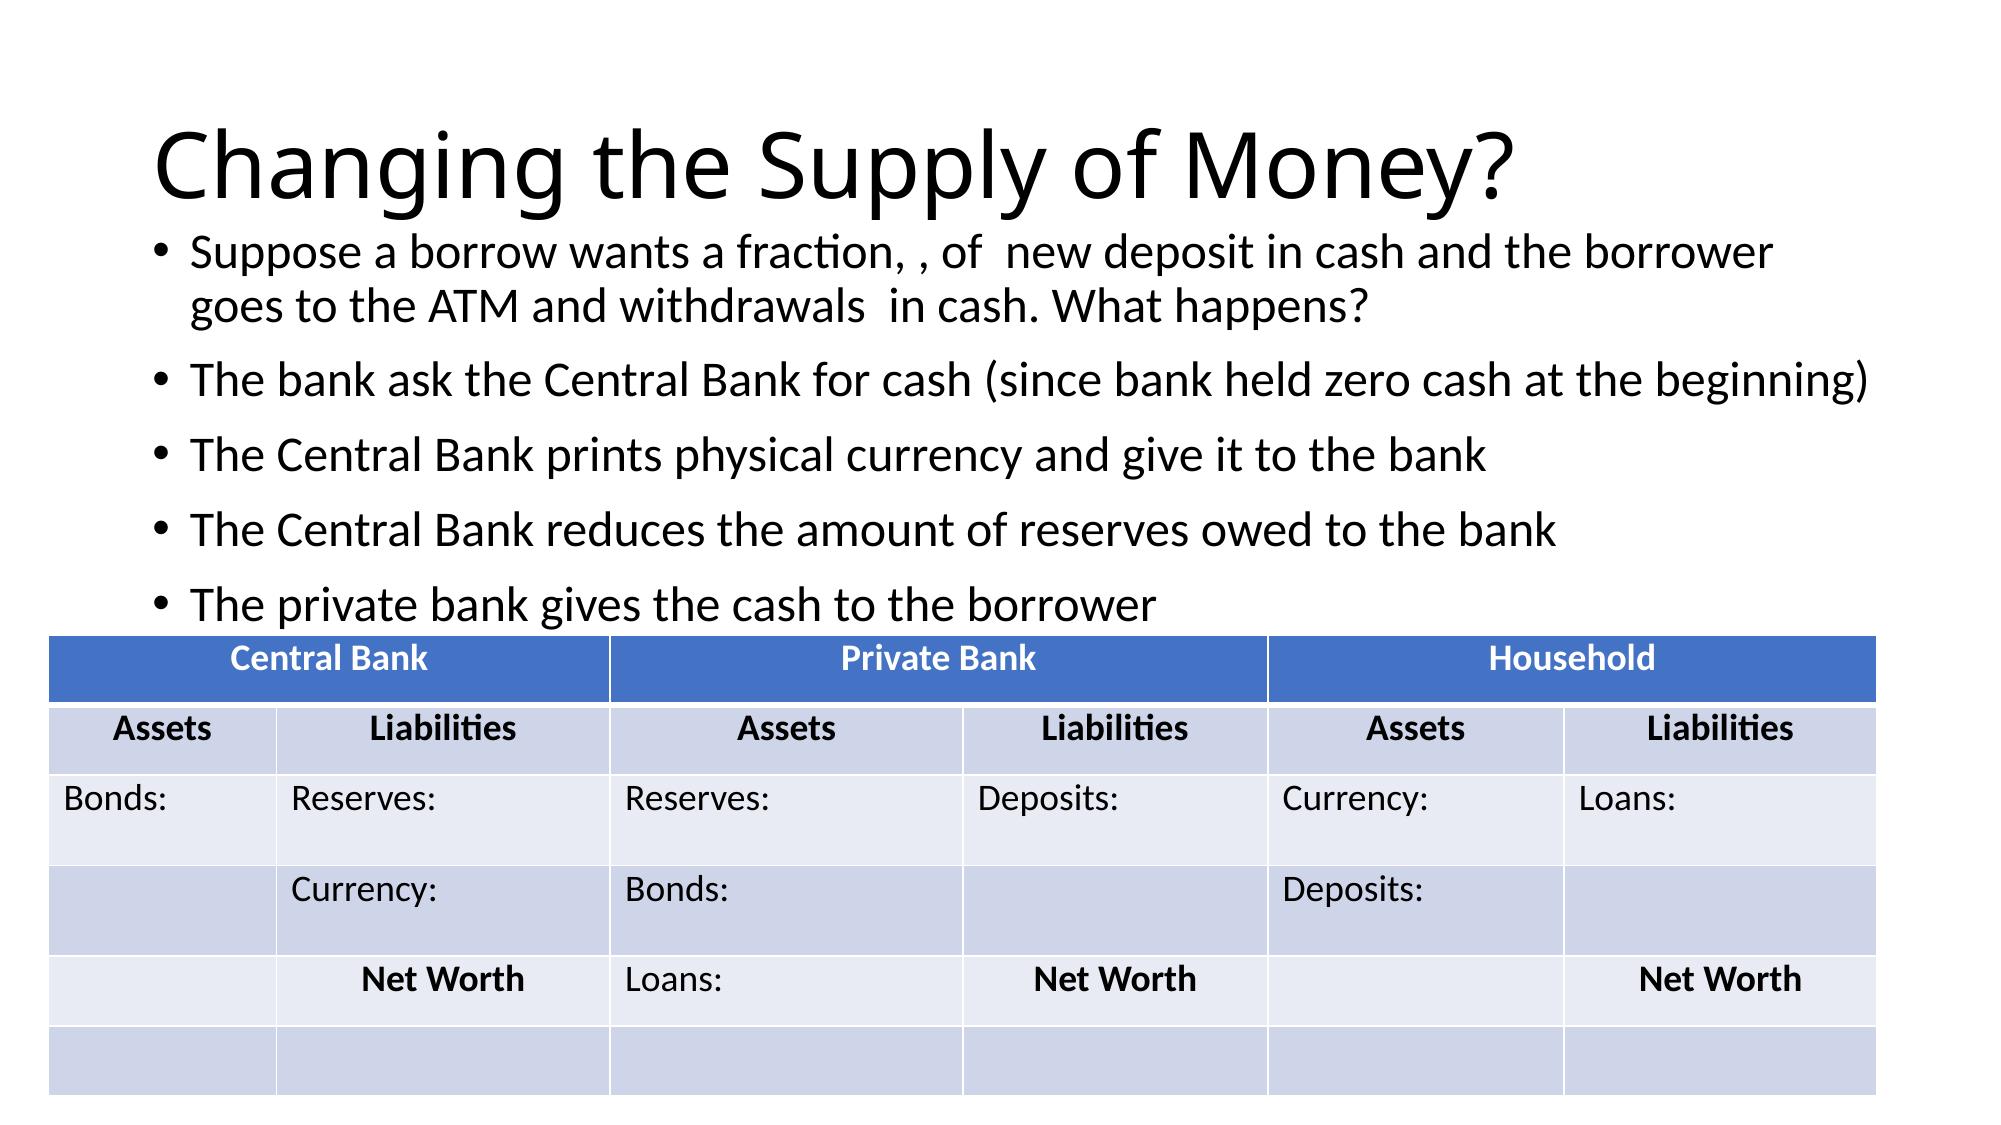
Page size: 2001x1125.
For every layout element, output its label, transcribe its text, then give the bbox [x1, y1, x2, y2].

title Changing the Supply of Money? [137, 59, 1863, 278]
